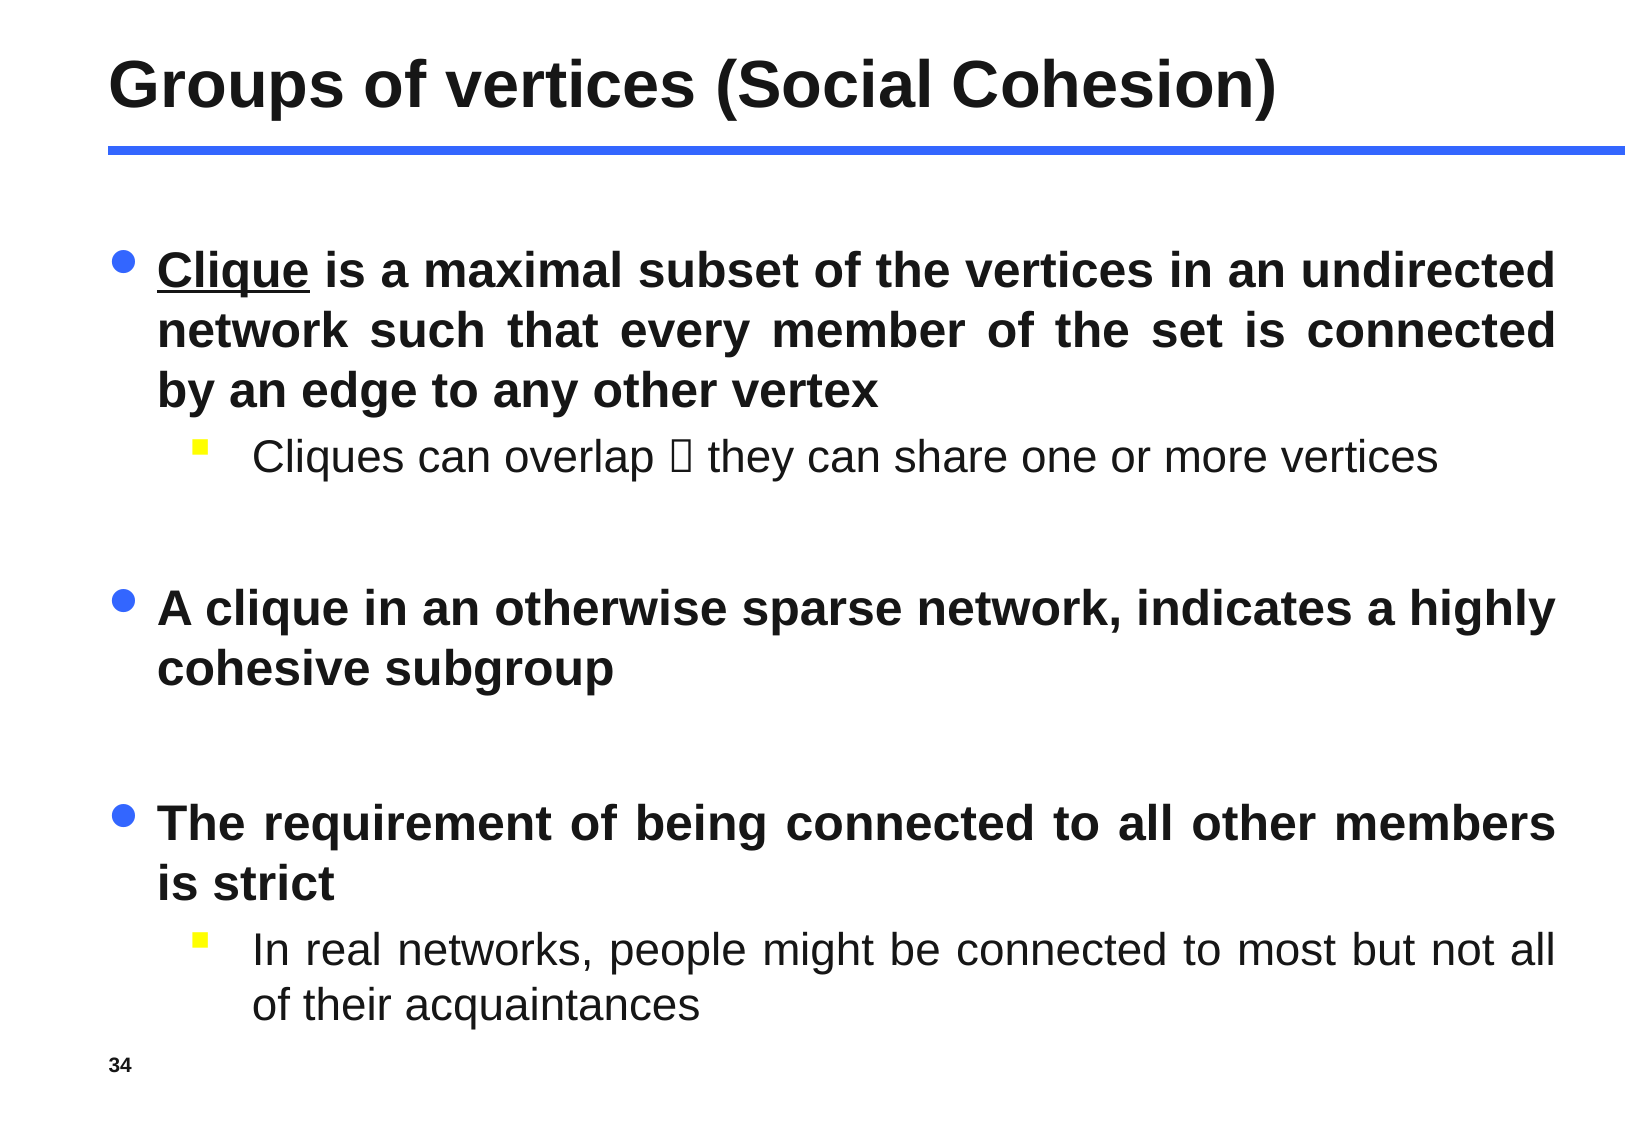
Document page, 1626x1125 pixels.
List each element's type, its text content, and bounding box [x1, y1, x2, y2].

list Clique is a maximal subset of the vertices in an undirected network such that every member of the set is connected by an edge to any other vertex Cliques can overlap  they can share one or more vertices A clique in an otherwise sparse network, indicates a highly cohesive subgroup The requirement of being connected to all other members is strict In real networks, people might be connected to most but not all of their acquaintances [108, 237, 1558, 975]
slide_number 34 [108, 1051, 188, 1077]
title Groups of vertices (Social Cohesion) [108, 30, 1558, 131]
